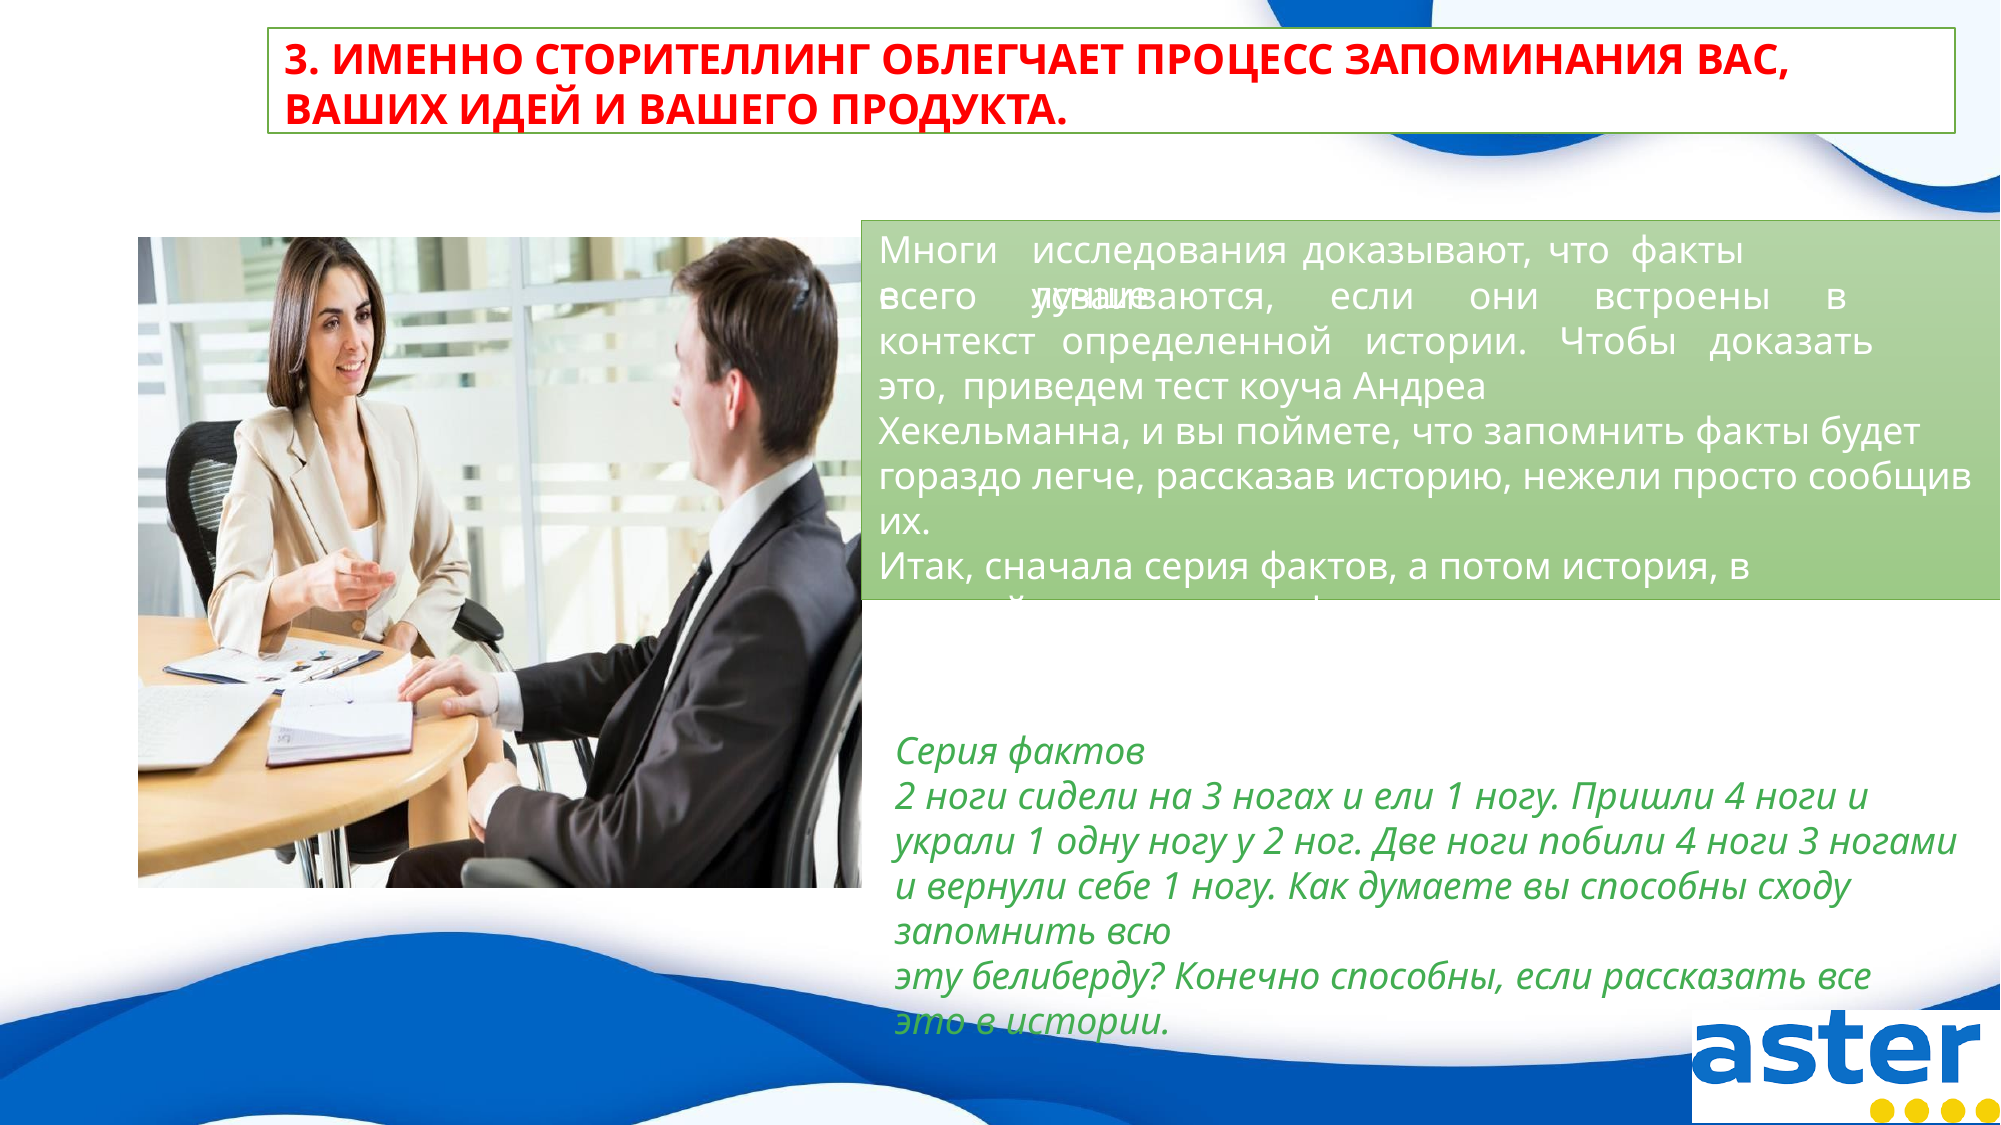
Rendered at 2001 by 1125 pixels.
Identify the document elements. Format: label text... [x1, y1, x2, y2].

picture [0, 0, 2000, 1125]
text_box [137, 220, 2000, 1123]
text_box 3. ИМЕННО СТОРИТЕЛЛИНГ ОБЛЕГЧАЕТ ПРОЦЕСС ЗАПОМИНАНИЯ ВАС, ВАШИХ ИДЕЙ И ВАШЕГО ПРОДУКТА. [267, 27, 1955, 134]
